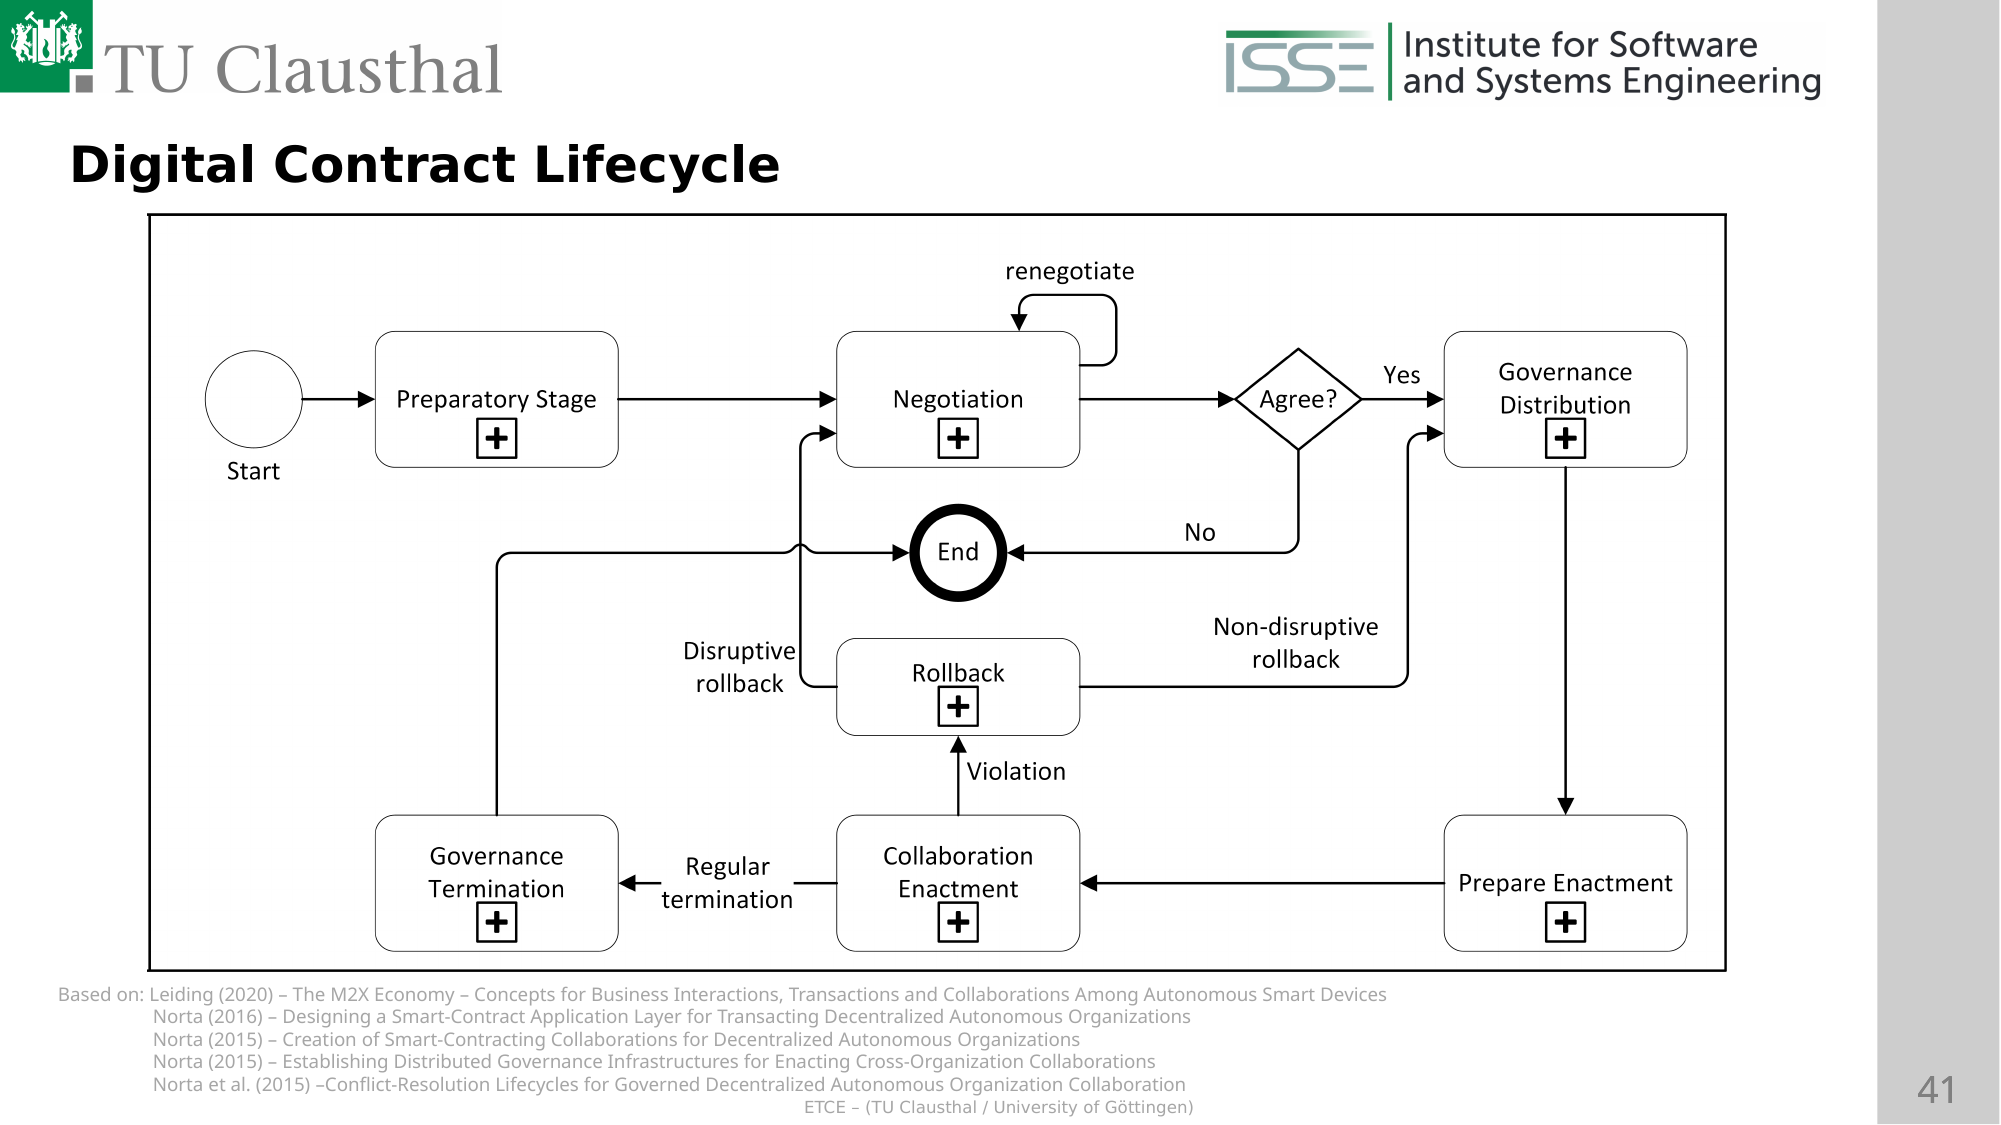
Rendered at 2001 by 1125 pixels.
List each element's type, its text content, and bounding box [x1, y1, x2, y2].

text_box Based on: Leiding (2020) – The M2X Economy – Concepts for Business Interactions, Transactions and Collaborations Among Autonomous Smart Devices Norta (2016) – Designing a Smart-Contract Application Layer for Transacting Decentralized Autonomous Organizations Norta (2015) – Creation of Smart-Contracting Collaborations for Decentralized Autonomous Organizations Norta (2015) – Establishing Distributed Governance Infrastructures for Enacting Cross-Organization Collaborations Norta et al. (2015) –Conflict-Resolution Lifecycles for Governed Decentralized Autonomous Organization Collaboration [43, 975, 1778, 1125]
picture [1218, 22, 1826, 107]
text_box Digital Contract Lifecycle [54, 125, 1819, 208]
picture [147, 213, 1727, 973]
picture [0, 0, 502, 93]
